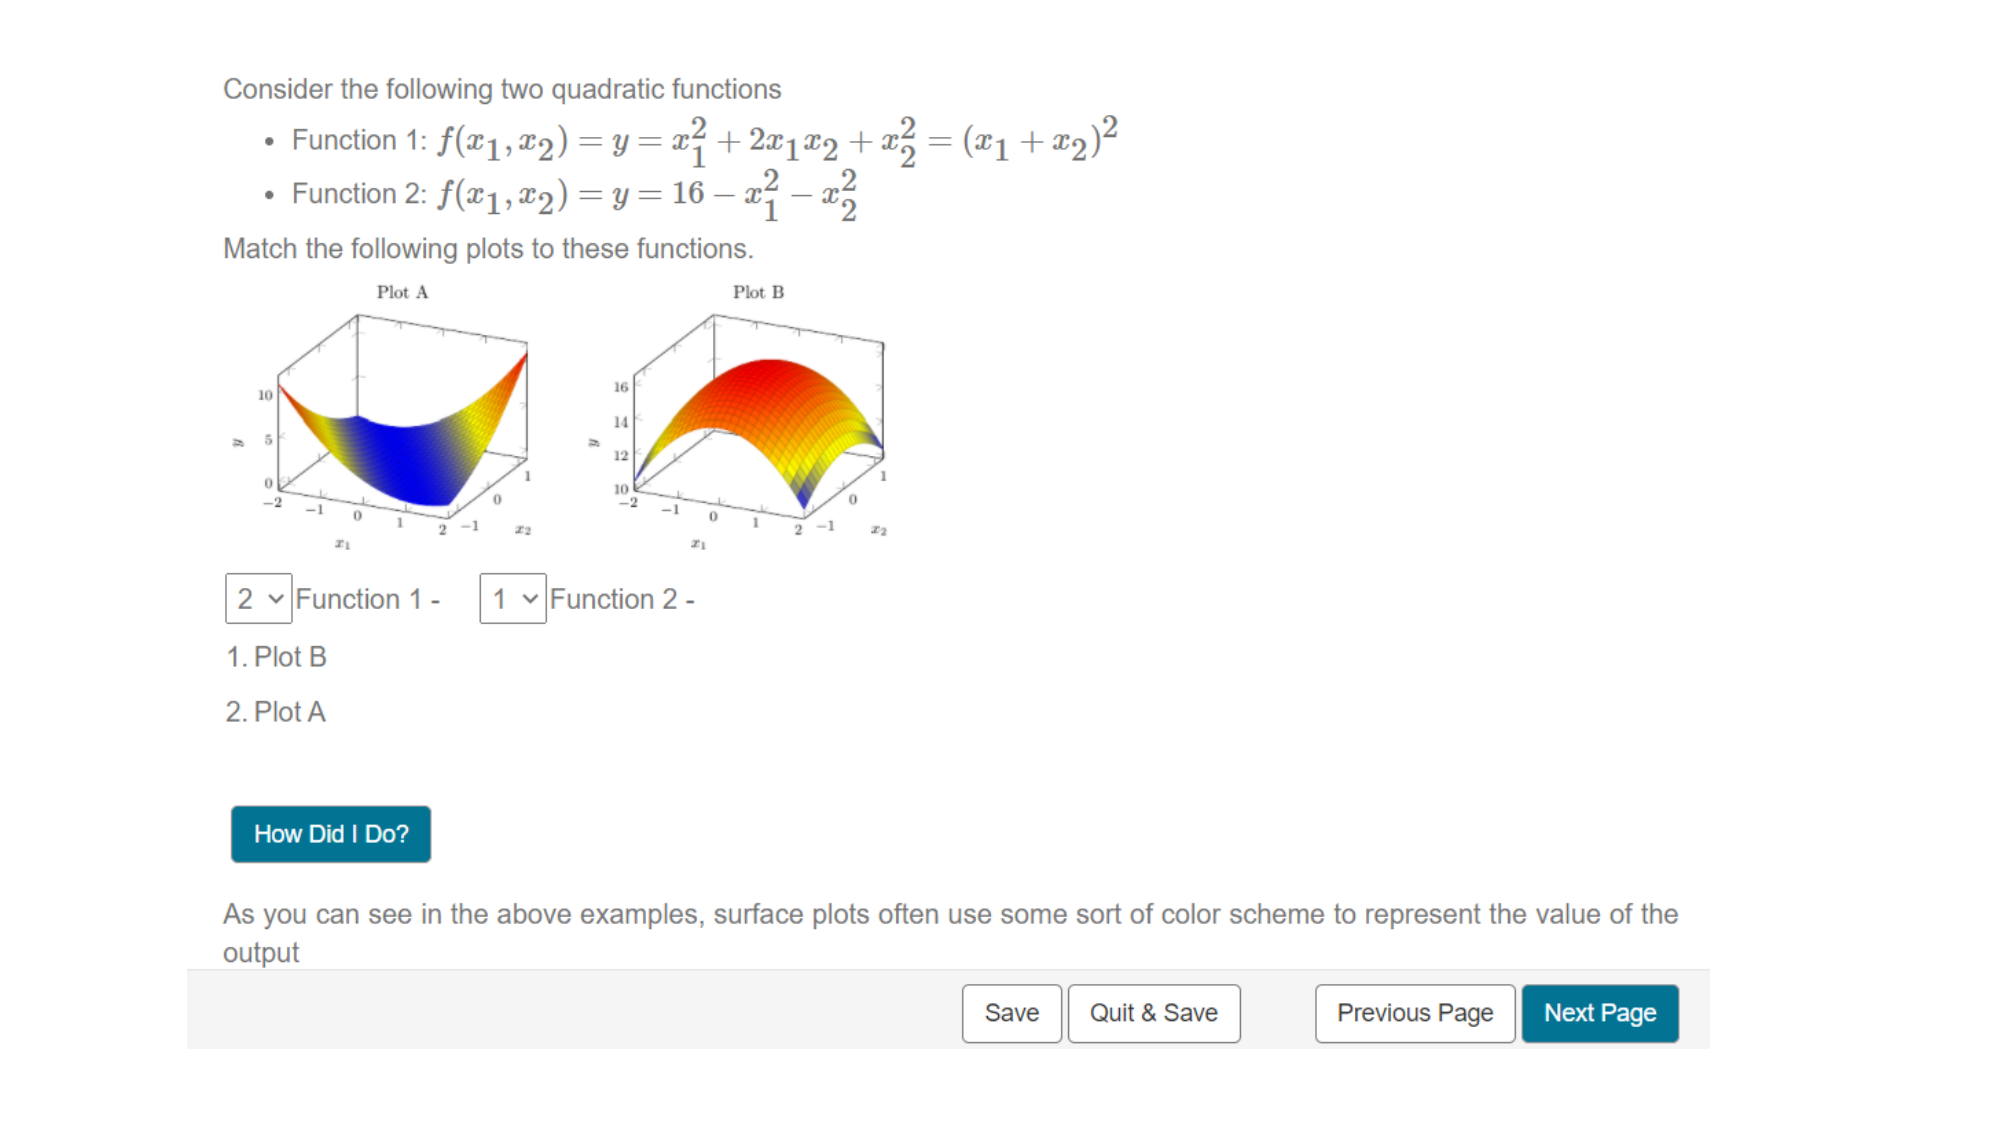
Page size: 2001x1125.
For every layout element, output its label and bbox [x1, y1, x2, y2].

list [187, 59, 1710, 1049]
